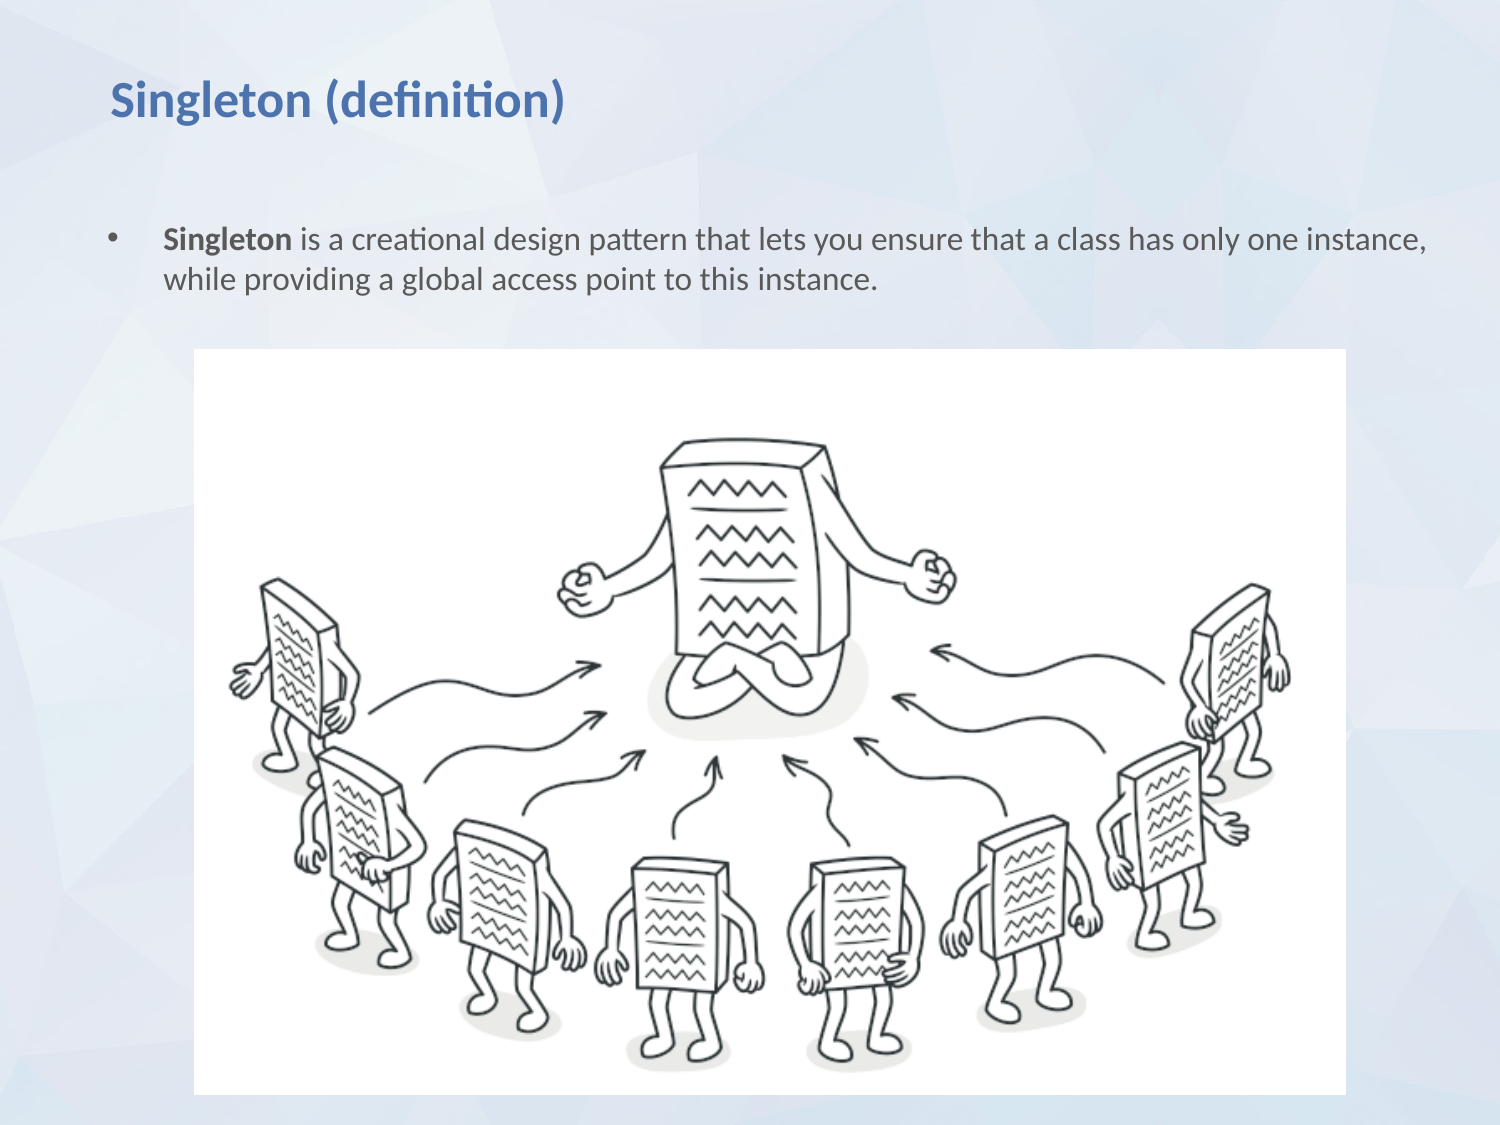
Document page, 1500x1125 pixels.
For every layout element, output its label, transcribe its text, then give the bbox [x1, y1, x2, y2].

picture [0, 0, 1500, 1125]
title Singleton (definition) [95, 30, 1341, 162]
list Singleton is a creational design pattern that lets you ensure that a class has only one instance, while providing a global access point to this instance. [92, 209, 1471, 1125]
picture [194, 349, 1346, 1095]
